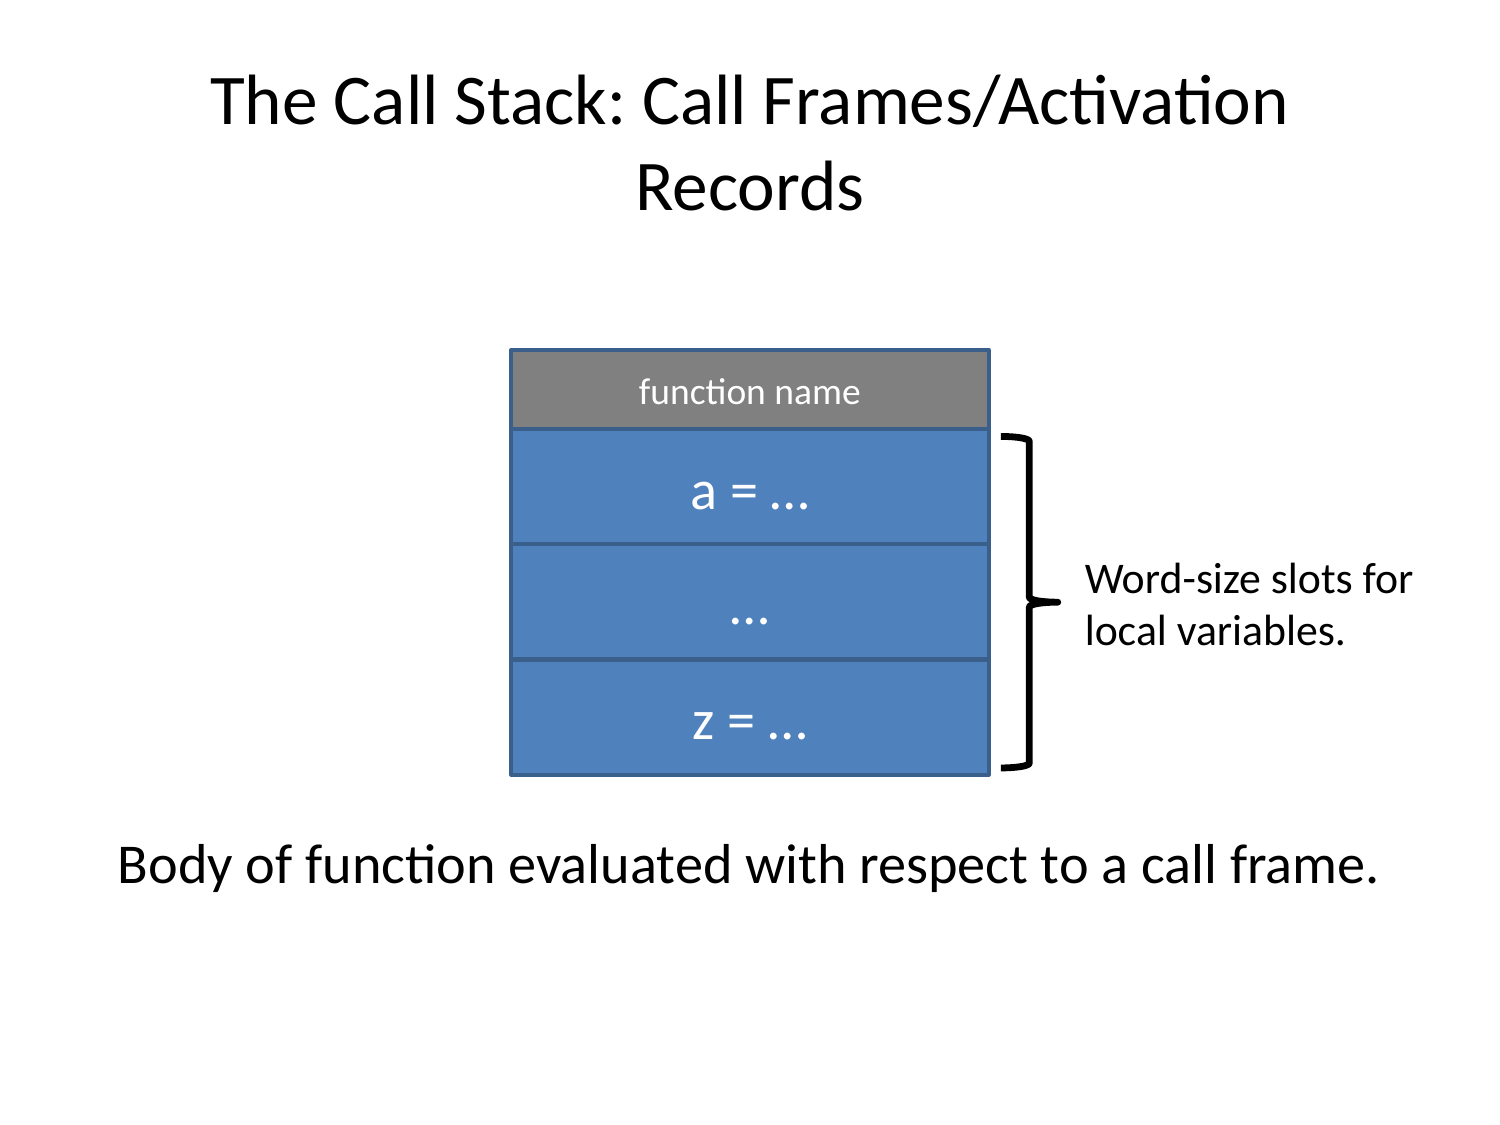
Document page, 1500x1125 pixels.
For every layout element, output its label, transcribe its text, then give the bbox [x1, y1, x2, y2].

text_box Body of function evaluated with respect to a call frame. [103, 819, 1397, 903]
text_box [1000, 435, 1059, 769]
list [75, 262, 1425, 1005]
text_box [511, 349, 989, 775]
text_box Word-size slots for local variables. [1070, 542, 1466, 662]
title The Call Stack: Call Frames/Activation Records [75, 45, 1425, 233]
